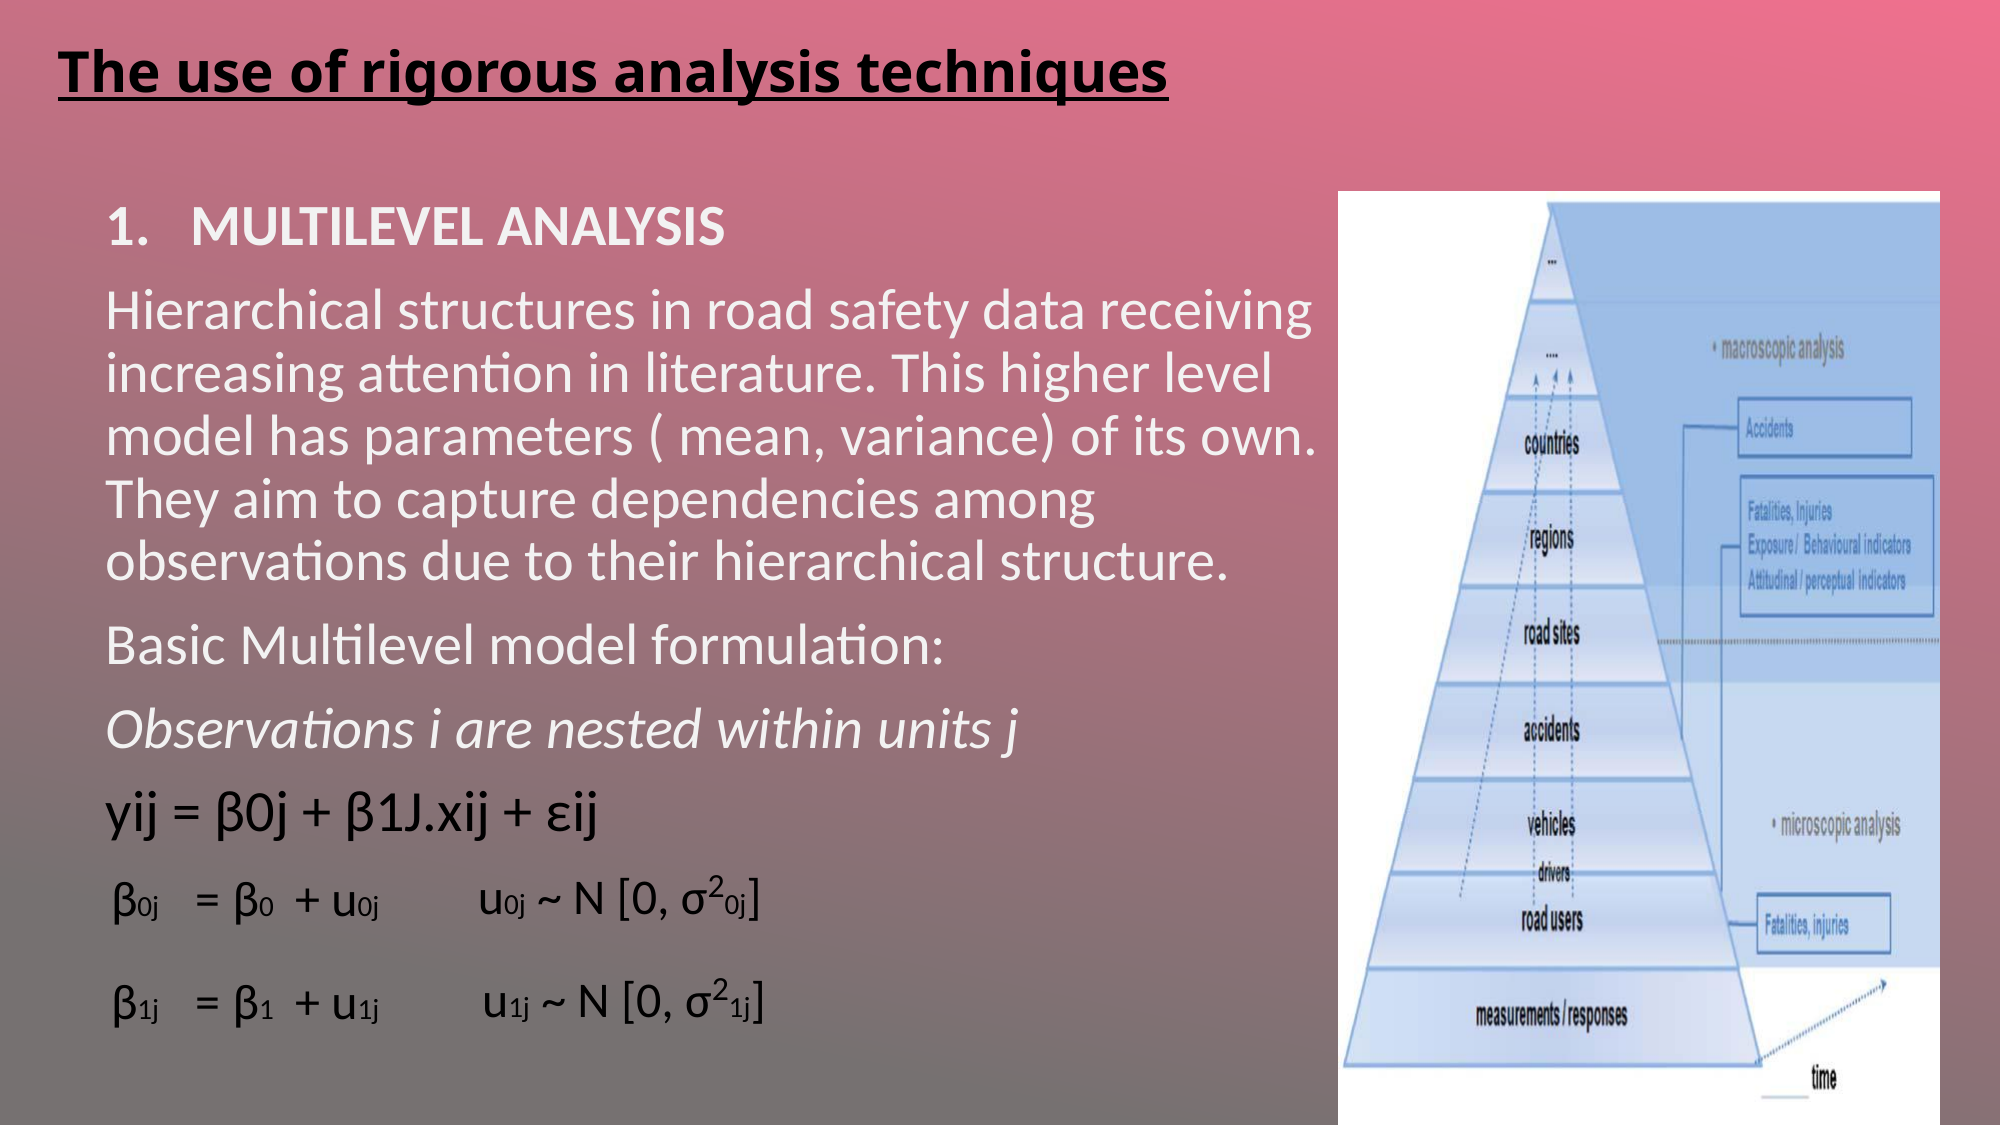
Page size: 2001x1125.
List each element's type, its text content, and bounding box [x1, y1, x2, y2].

list MULTILEVEL ANALYSIS Hierarchical structures in road safety data receiving increasing attention in literature. This higher level model has parameters ( mean, variance) of its own. They aim to capture dependencies among observations due to their hierarchical structure. Basic Multilevel model formulation: Observations i are nested within units j yij = β0j + β1J.xij + εij [90, 188, 1816, 902]
table_header β0 [220, 841, 289, 929]
table_cell + u1j [289, 929, 436, 1032]
table_cell u1j ~ N [0, σ21j] [436, 929, 799, 1032]
table_cell β1 [220, 929, 289, 1032]
table_cell = [170, 929, 220, 1032]
table_header u0j ~ N [0, σ20j] [436, 841, 799, 929]
table_header β0j [111, 841, 170, 929]
picture [1338, 191, 1940, 1125]
table_header + u0j [289, 841, 436, 929]
title The use of rigorous analysis techniques [42, 35, 1465, 189]
table_header = [170, 841, 220, 929]
table_cell β1j [111, 929, 170, 1032]
